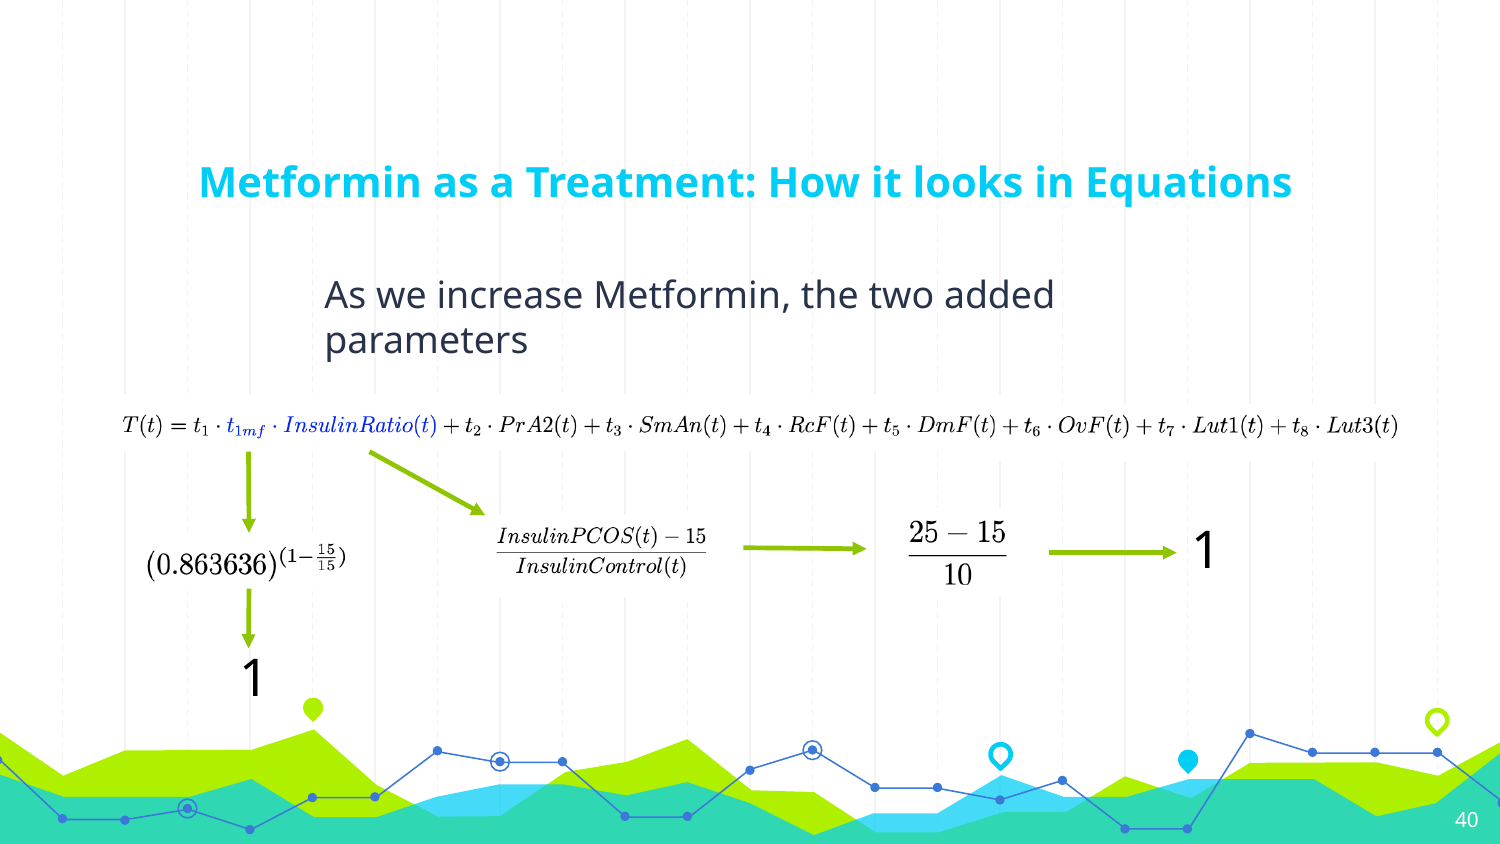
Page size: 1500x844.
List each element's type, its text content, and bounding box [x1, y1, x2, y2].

title Metformin as a Treatment: How it looks in Equations [171, 103, 1320, 222]
text_box 1 [224, 629, 320, 722]
picture [104, 394, 1408, 462]
picture [492, 515, 717, 597]
text_box 1 [1176, 501, 1300, 594]
list As we increase Metformin, the two added parameters [309, 256, 1191, 402]
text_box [369, 451, 486, 516]
slide_number ‹#› [1403, 791, 1494, 844]
picture [143, 532, 355, 589]
picture [903, 508, 1012, 597]
